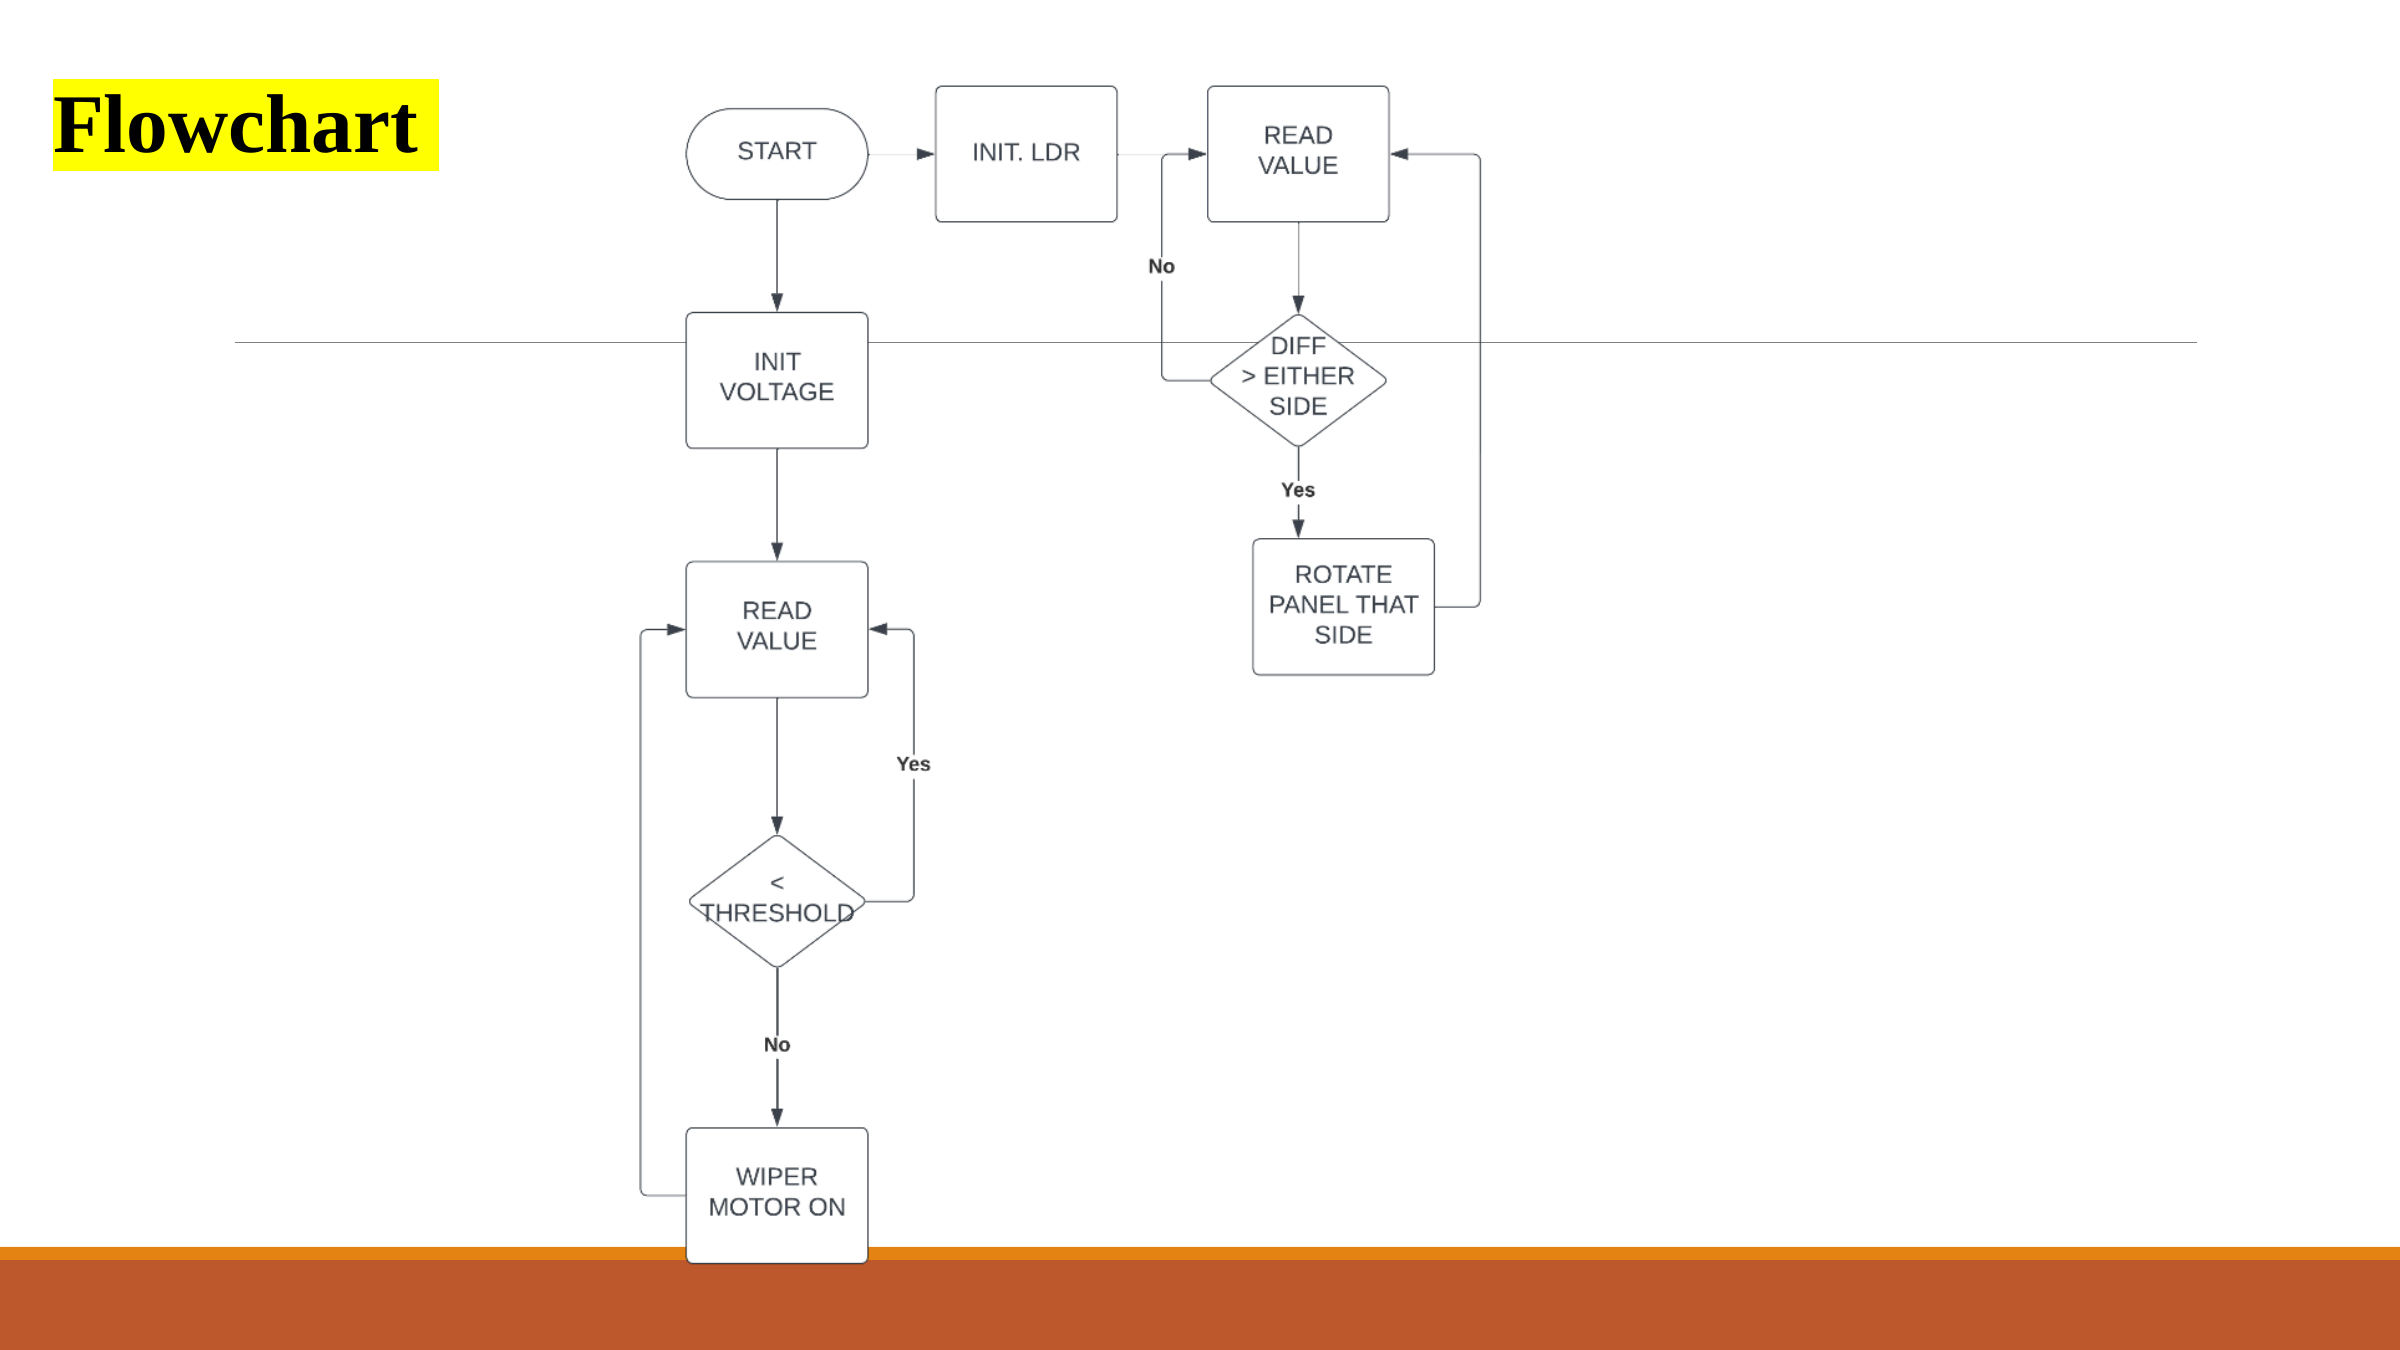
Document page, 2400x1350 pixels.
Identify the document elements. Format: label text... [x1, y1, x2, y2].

picture [595, 40, 1526, 1310]
text_box Flowchart [38, 62, 592, 177]
